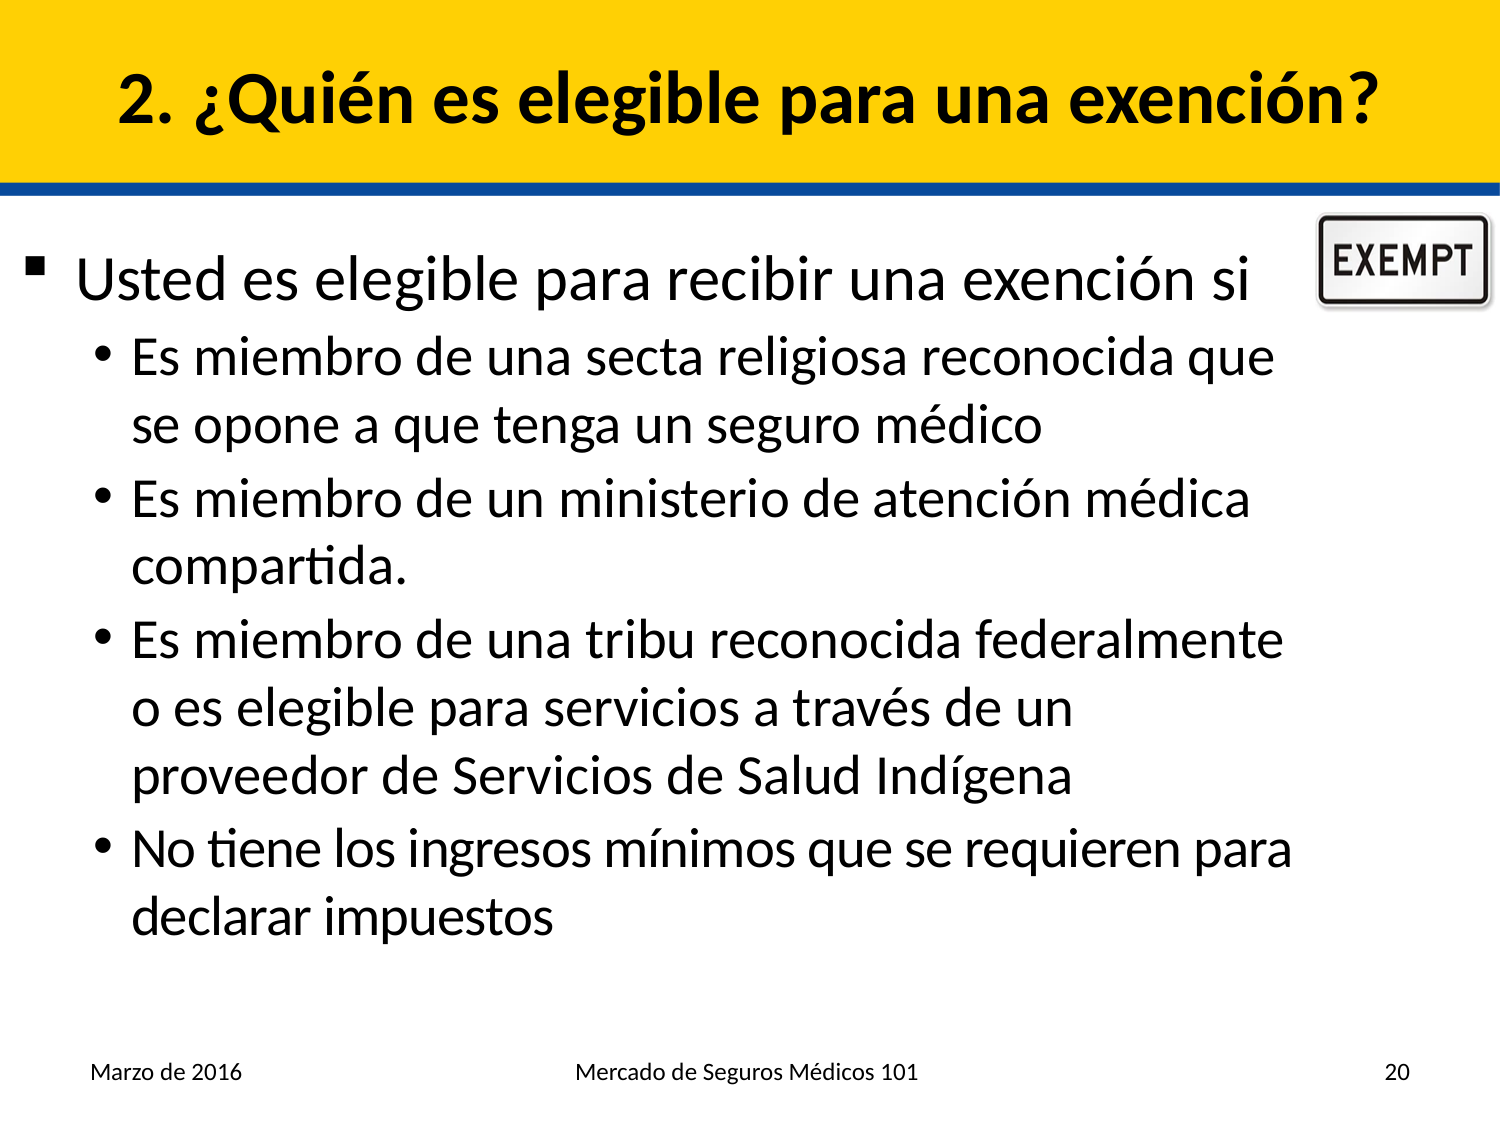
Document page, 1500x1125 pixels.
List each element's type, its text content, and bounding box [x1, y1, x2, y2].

title 2. ¿Quién es elegible para una exención? [0, 0, 1500, 188]
slide_number 20 [1074, 1040, 1425, 1100]
footer Mercado de Seguros Médicos 101 [425, 1040, 1074, 1100]
slide_number Marzo de 2016 [75, 1040, 425, 1100]
list Usted es elegible para recibir una exención si Es miembro de una secta religiosa reconocida que se opone a que tenga un seguro médico Es miembro de un ministerio de atención médica compartida. Es miembro de una tribu reconocida federalmente o es elegible para servicios a través de un proveedor de Servicios de Salud Indígena No tiene los ingresos mínimos que se requieren para declarar impuestos [5, 212, 1331, 955]
picture [1314, 212, 1497, 313]
